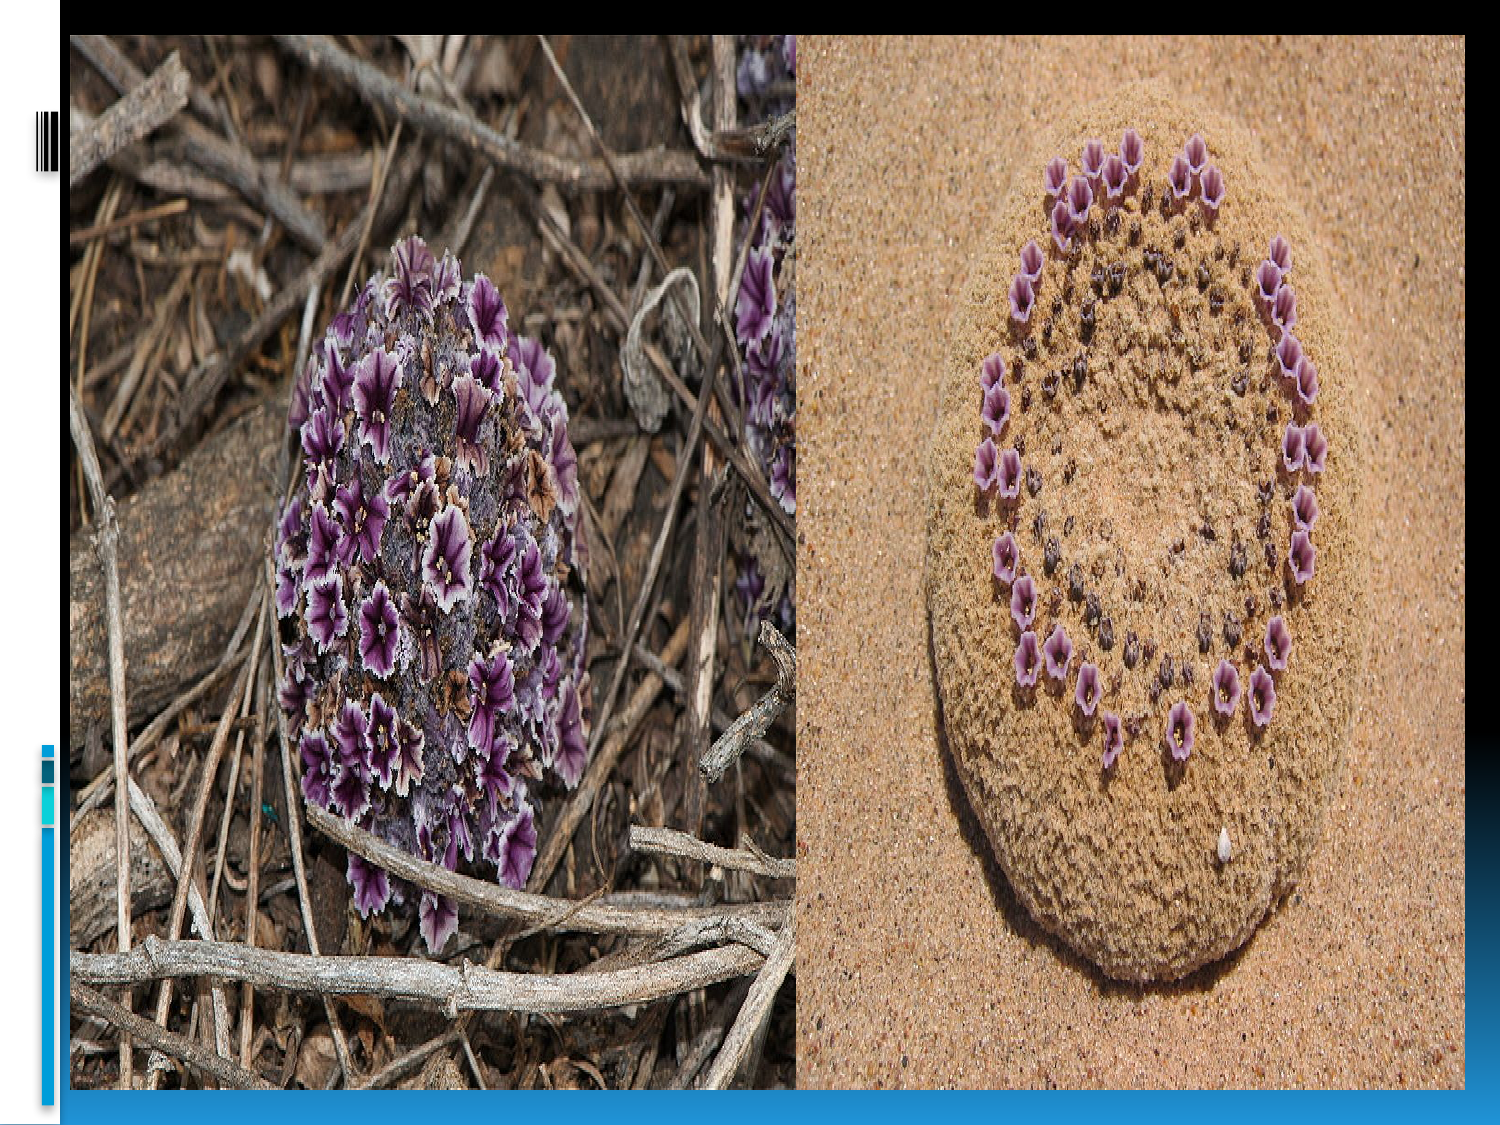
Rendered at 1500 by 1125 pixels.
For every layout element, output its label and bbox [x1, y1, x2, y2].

picture [70, 34, 1466, 1091]
